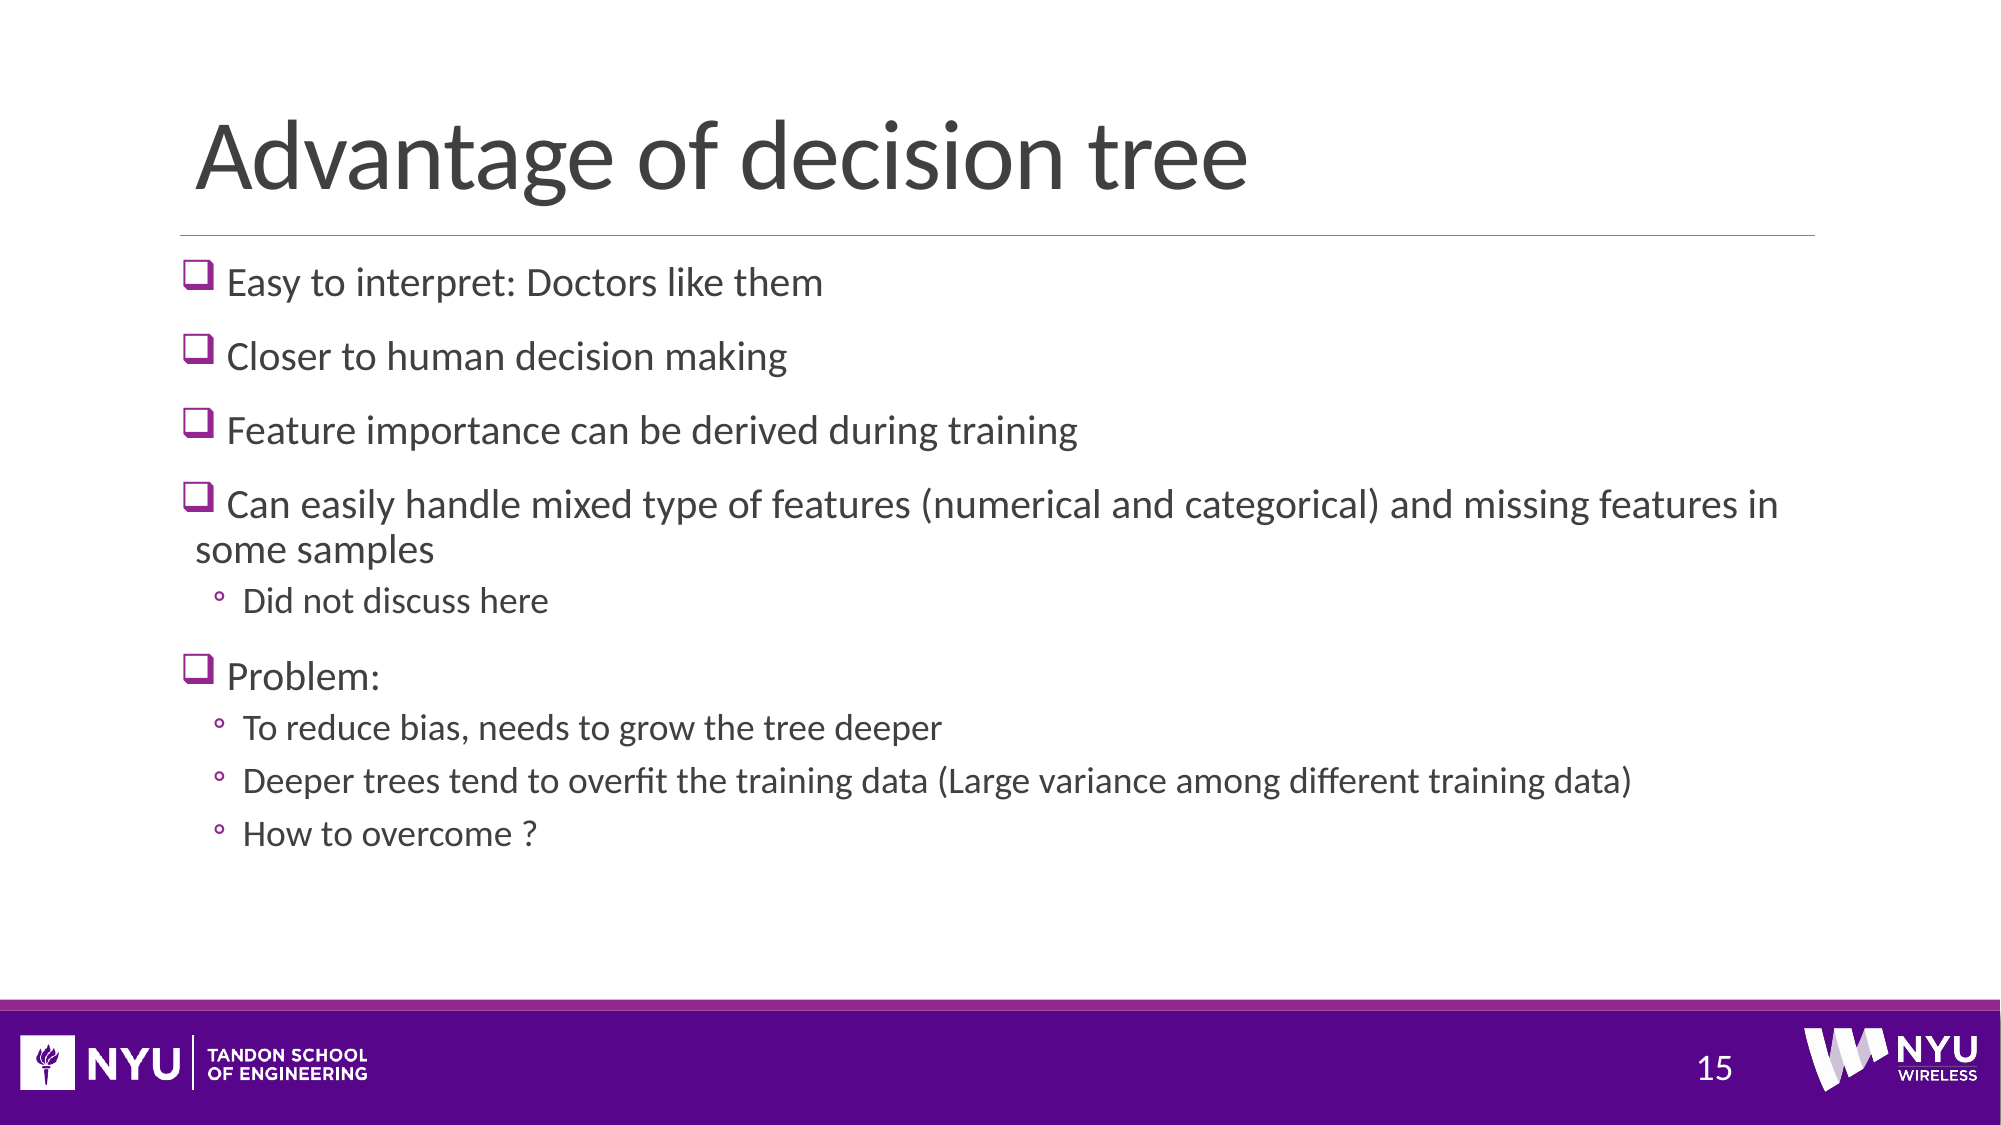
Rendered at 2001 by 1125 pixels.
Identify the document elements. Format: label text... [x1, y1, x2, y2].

list Easy to interpret: Doctors like them Closer to human decision making Feature importance can be derived during training Can easily handle mixed type of features (numerical and categorical) and missing features in some samples Did not discuss here Problem: To reduce bias, needs to grow the tree deeper Deeper trees tend to overfit the training data (Large variance among different training data) How to overcome ? [180, 252, 1830, 963]
title Advantage of decision tree [180, 47, 1830, 218]
slide_number 15 [1533, 1035, 1749, 1096]
